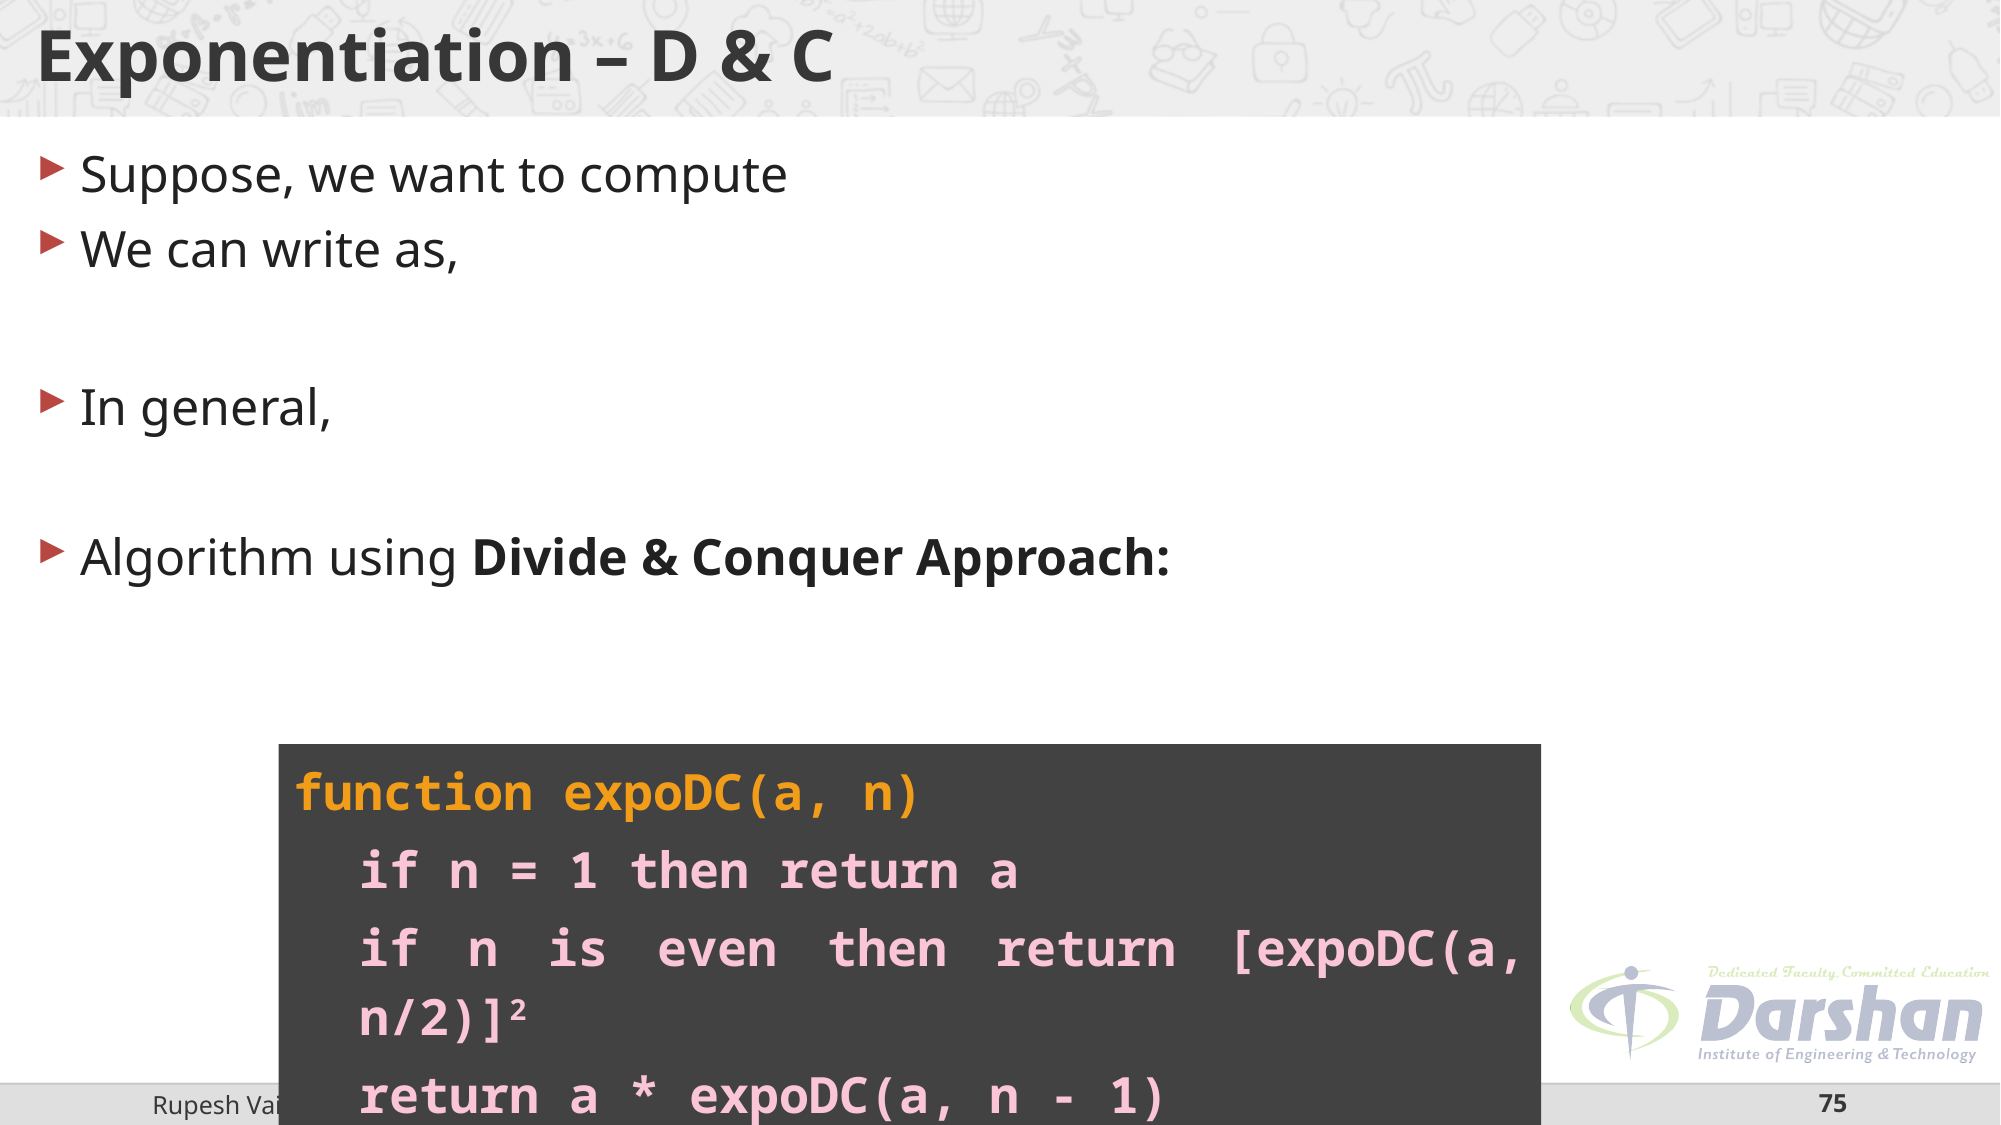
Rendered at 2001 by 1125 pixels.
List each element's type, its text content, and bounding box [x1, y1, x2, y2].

text_box function expoDC(a, n) if n = 1 then return a if n is even then return [expoDC(a, n/2)]2 return a * expoDC(a, n - 1) [278, 744, 1542, 1125]
text_box Merge [1570, 966, 1990, 1063]
title Exponentiation – D & C [0, 0, 2000, 117]
